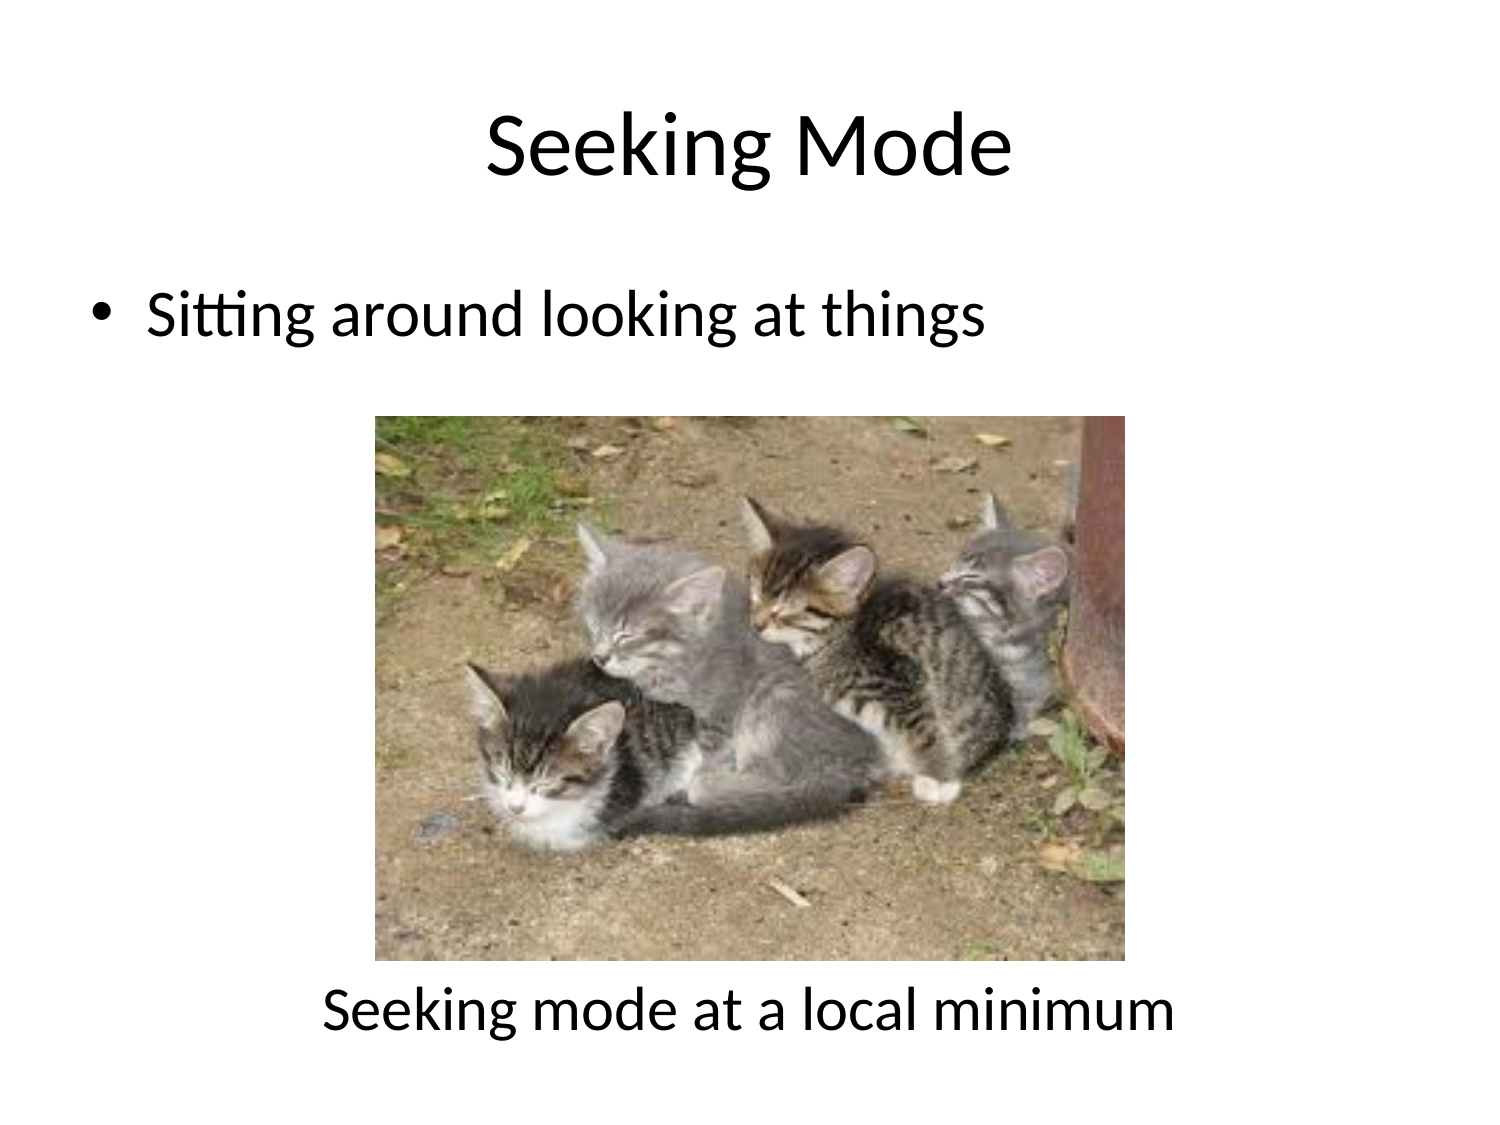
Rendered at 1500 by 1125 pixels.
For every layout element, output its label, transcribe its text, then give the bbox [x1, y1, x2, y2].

title Seeking Mode [75, 45, 1425, 233]
picture [374, 415, 1126, 962]
text_box Seeking mode at a local minimum [256, 960, 1244, 1051]
list Sitting around looking at things [75, 262, 1425, 1005]
